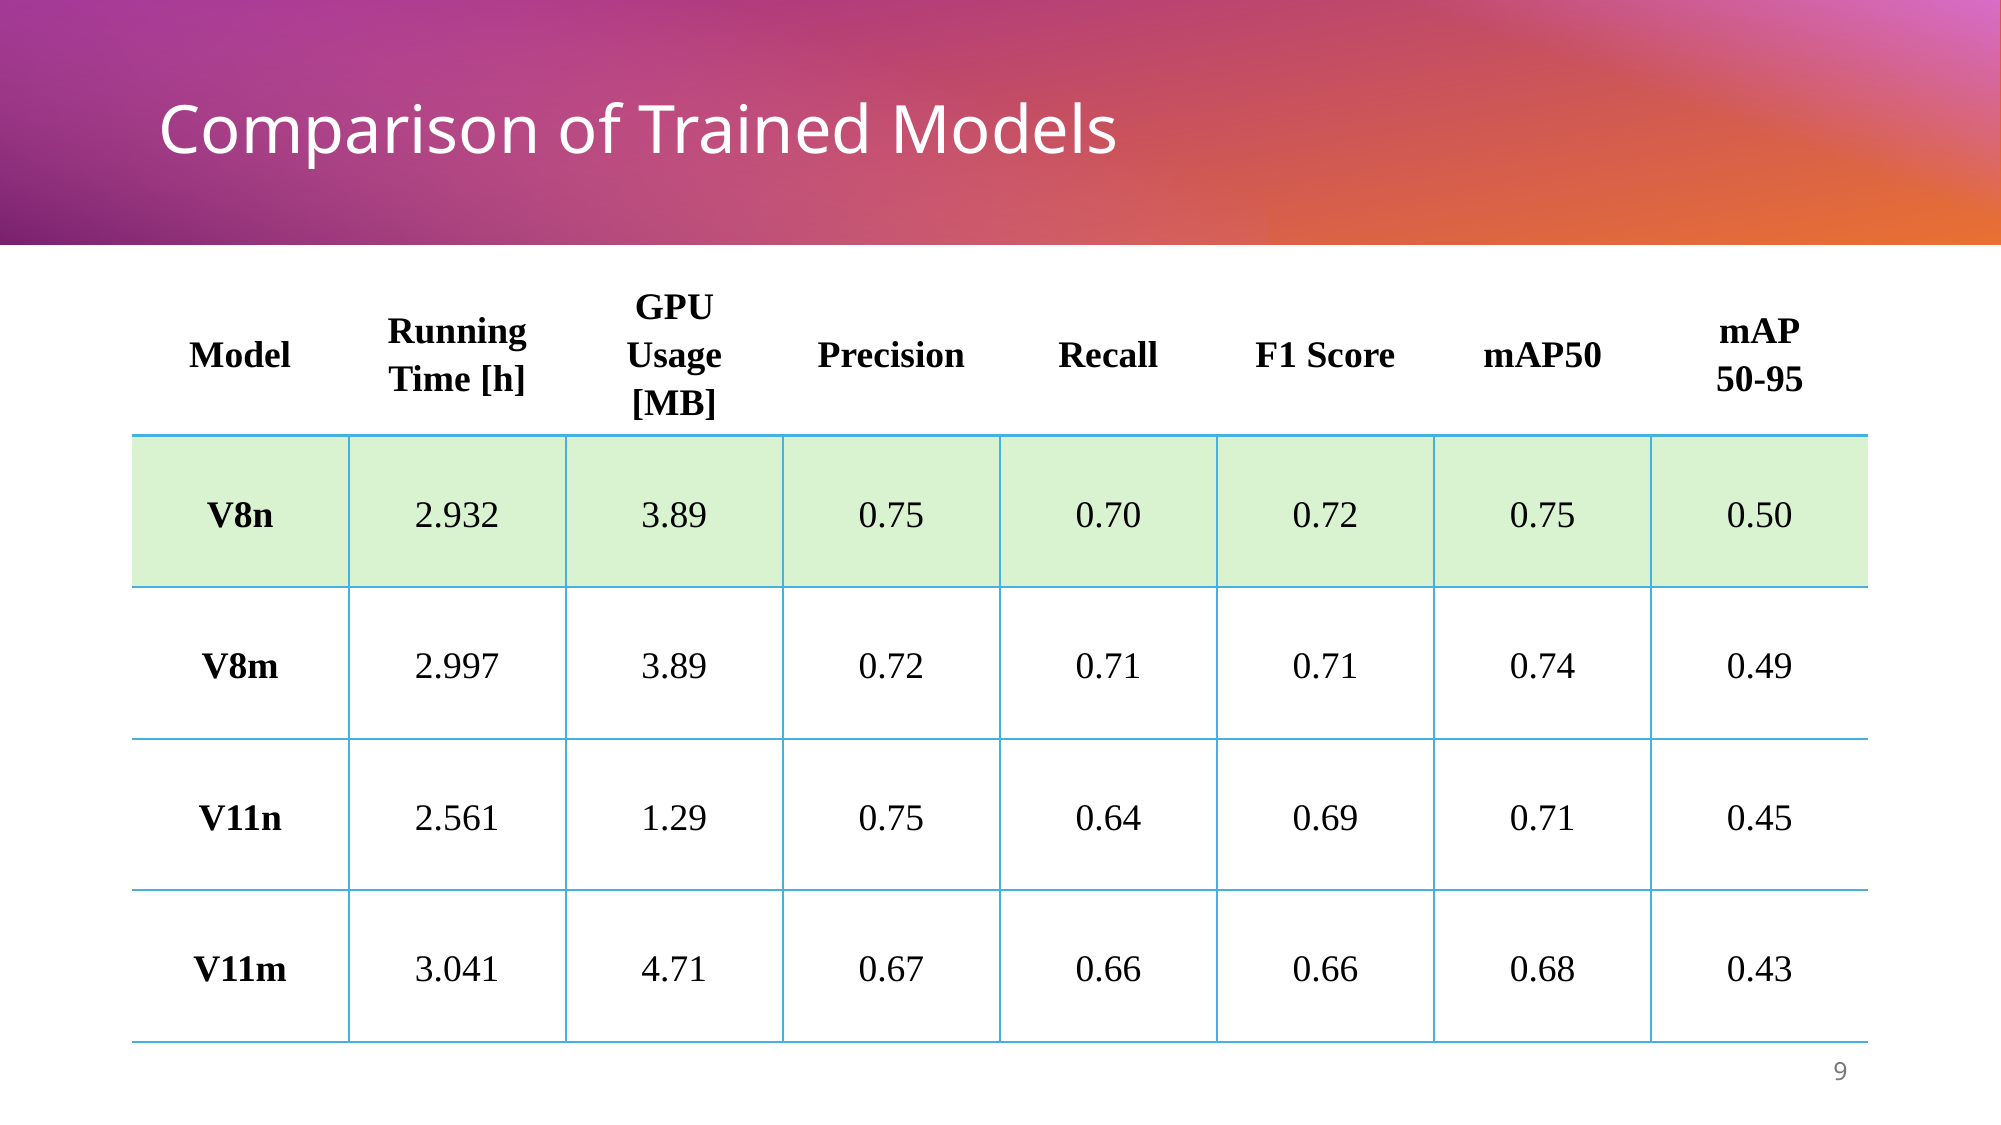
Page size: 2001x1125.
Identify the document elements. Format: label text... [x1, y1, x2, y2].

table_cell V8n [132, 437, 348, 586]
table_cell 0.67 [784, 891, 999, 1041]
table_cell 0.75 [784, 740, 999, 889]
table_cell 0.74 [1435, 588, 1650, 738]
table_header GPU Usage [MB] [566, 268, 783, 434]
table_cell 4.71 [567, 891, 782, 1041]
table_cell 0.68 [1435, 891, 1650, 1041]
table_cell 3.041 [350, 891, 565, 1041]
table_cell 2.561 [350, 740, 565, 889]
table_cell 0.72 [784, 588, 999, 738]
table_cell 0.72 [1218, 437, 1433, 586]
table_cell 0.49 [1652, 588, 1868, 738]
table_header mAP50 [1434, 268, 1651, 434]
table_header Precision [783, 268, 1000, 434]
table_cell 2.997 [350, 588, 565, 738]
table_cell 0.66 [1001, 891, 1216, 1041]
table_header F1 Score [1217, 268, 1434, 434]
table_cell V11n [132, 740, 348, 889]
table_cell 0.75 [784, 437, 999, 586]
table_cell V8m [132, 588, 348, 738]
table_cell 0.45 [1652, 740, 1868, 889]
table_cell 0.43 [1652, 891, 1868, 1041]
table_header Model [132, 268, 349, 434]
table_cell 1.29 [567, 740, 782, 889]
table_cell 0.70 [1001, 437, 1216, 586]
table_cell 3.89 [567, 588, 782, 738]
table_header mAP 50-95 [1651, 268, 1868, 434]
table_cell 0.50 [1652, 437, 1868, 586]
table_header Recall [1000, 268, 1217, 434]
table_cell 3.89 [567, 437, 782, 586]
table_cell 0.71 [1001, 588, 1216, 738]
table_cell 0.75 [1435, 437, 1650, 586]
table_cell 0.71 [1435, 740, 1650, 889]
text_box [0, 0, 2000, 245]
table_cell 0.71 [1218, 588, 1433, 738]
table_cell 0.66 [1218, 891, 1433, 1041]
table_cell V11m [132, 891, 348, 1041]
slide_number 9 [1412, 1042, 1863, 1103]
table_cell 2.932 [350, 437, 565, 586]
table_header Running Time [h] [349, 268, 566, 434]
table_cell 0.64 [1001, 740, 1216, 889]
table_cell 0.69 [1218, 740, 1433, 889]
